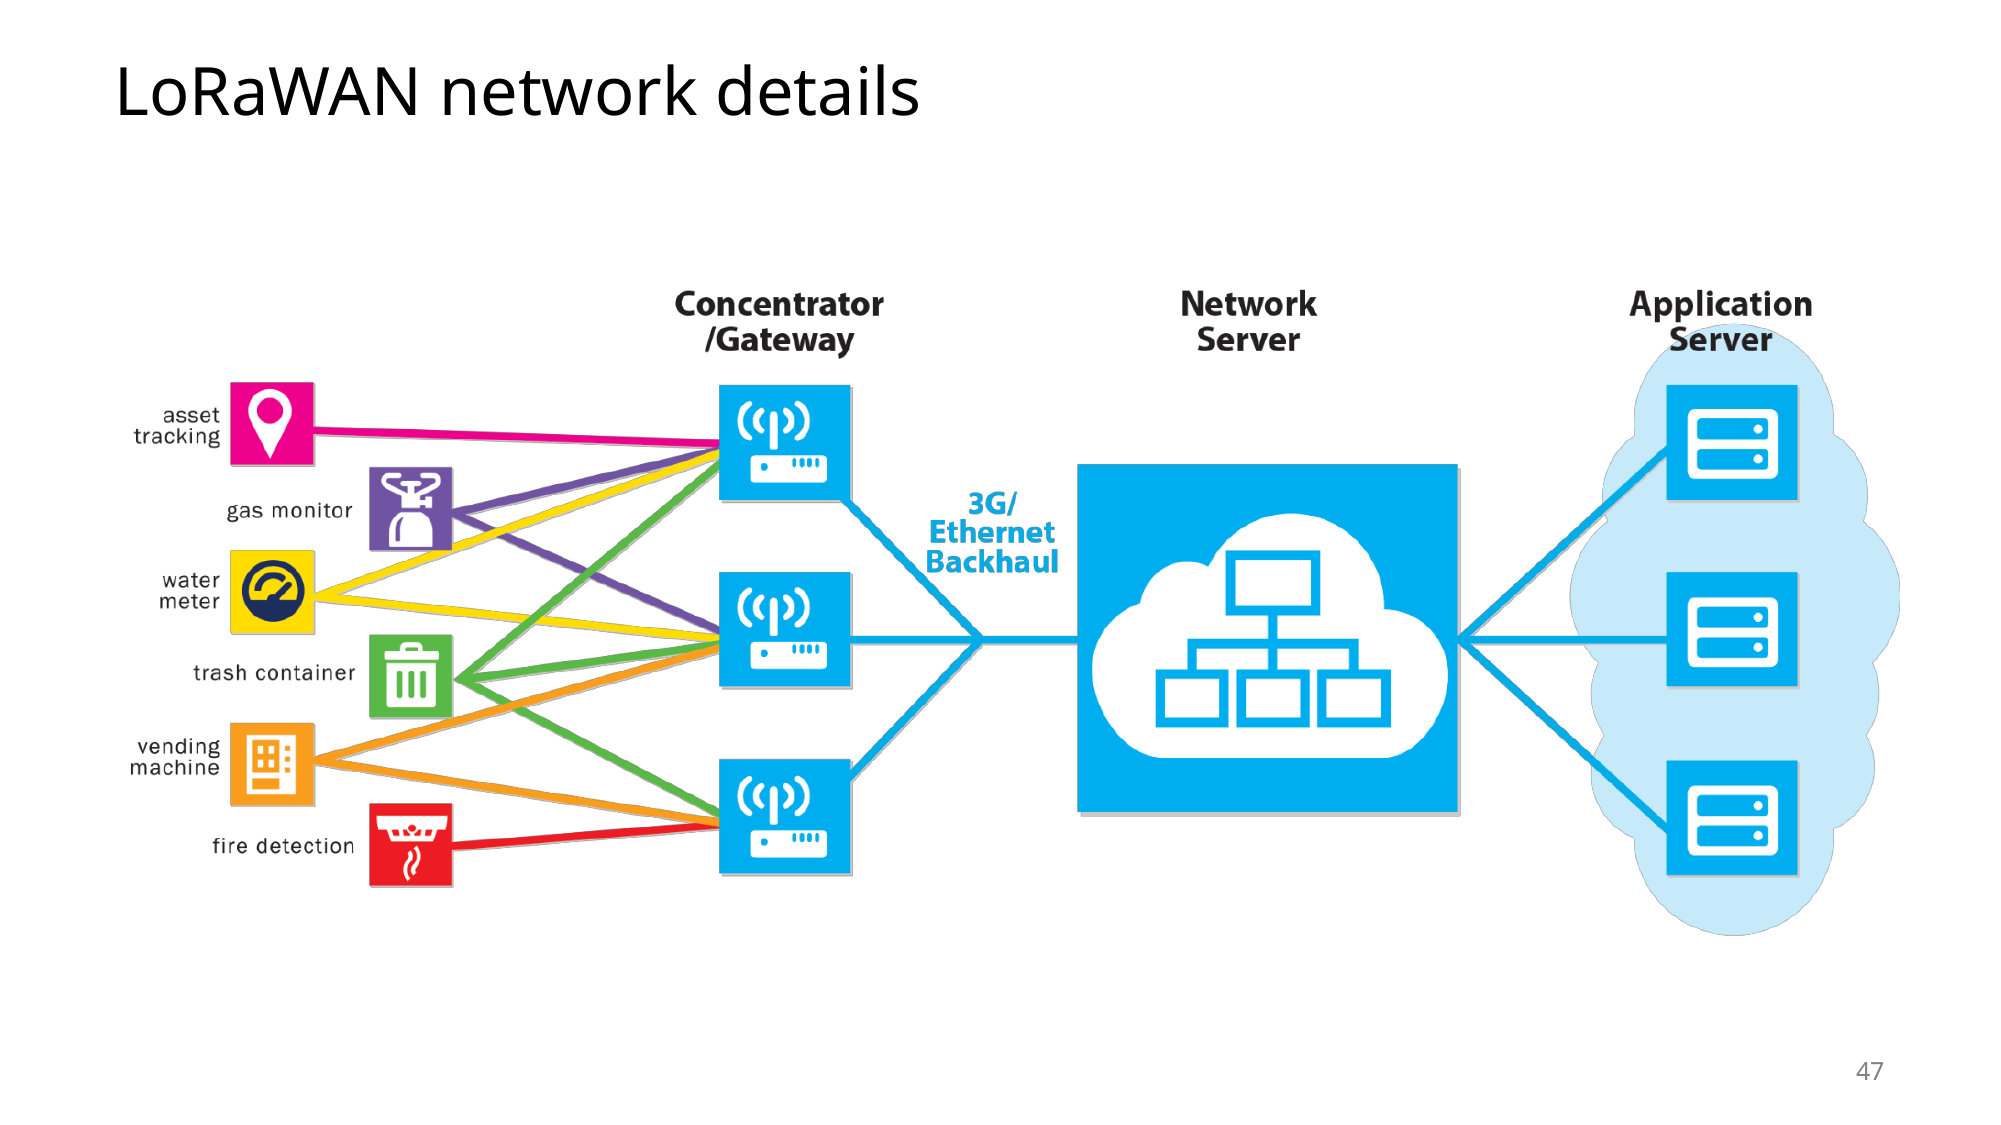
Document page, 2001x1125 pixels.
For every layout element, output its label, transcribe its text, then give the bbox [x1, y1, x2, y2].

picture [131, 273, 1900, 938]
title LoRaWAN network details [99, 37, 1900, 150]
slide_number 47 [1749, 1042, 1900, 1103]
